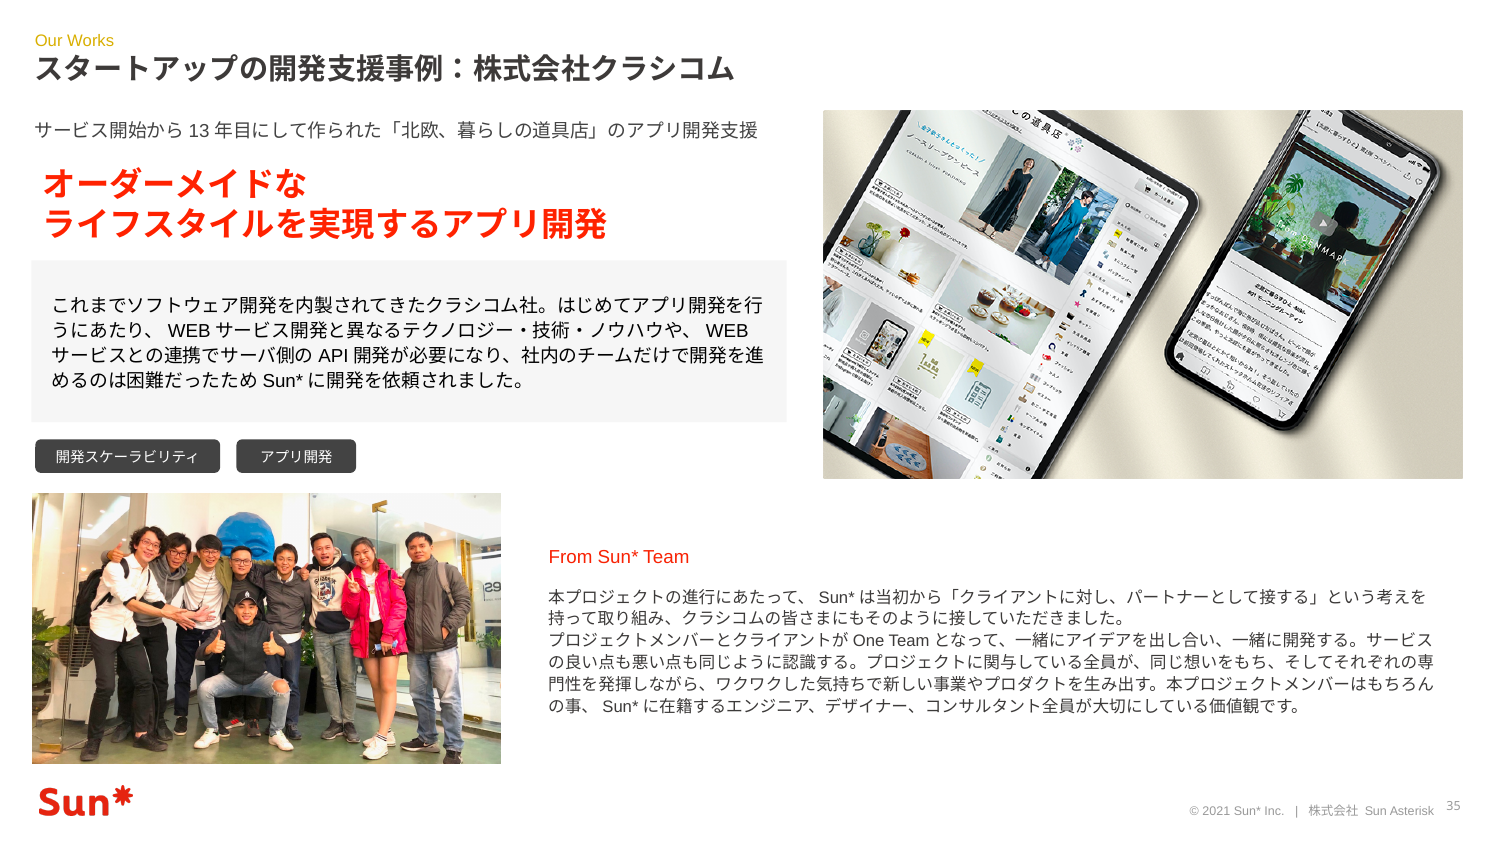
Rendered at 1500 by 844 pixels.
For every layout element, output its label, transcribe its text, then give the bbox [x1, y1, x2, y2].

text_box 開発スケーラビリティ [35, 439, 221, 473]
picture [39, 785, 133, 816]
picture [32, 493, 501, 765]
text_box 本プロジェクトの進行にあたって、Sun*は当初から「クライアントに対し、パートナーとして接する」という考えを持って取り組み、クラシコムの皆さまにもそのように接していただきました。 プロジェクトメンバーとクライアントがOne Teamとなって、一緒にアイデアを出し合い、一緒に開発する。サービスの良い点も悪い点も同じように認識する。プロジェクトに関与している全員が、同じ想いをもち、そしてそれぞれの専門性を発揮しながら、ワクワクした気持ちで新しい事業やプロダクトを生み出す。本プロジェクトメンバーはもちろんの事、Sun*に在籍するエンジニア、デザイナー、コンサルタント全員が大切にしている価値観です。 [534, 537, 1451, 764]
text_box スタートアップの開発支援事例：株式会社クラシコム [31, 46, 801, 90]
slide_number 35 [1428, 794, 1476, 820]
text_box From Sun* Team [545, 540, 731, 572]
text_box これまでソフトウェア開発を内製されてきたクラシコム社。はじめてアプリ開発を行うにあたり、WEBサービス開発と異なるテクノロジー・技術・ノウハウや、WEBサービスとの連携でサーバ側のAPI開発が必要になり、社内のチームだけで開発を進めるのは困難だったためSun*に開発を依頼されました。 [31, 260, 787, 423]
text_box アプリ開発 [236, 439, 357, 473]
text_box サービス開始から13年目にして作られた「北欧、暮らしの道具店」のアプリ開発支援 [31, 113, 819, 146]
picture [823, 110, 1463, 479]
text_box Our Works [31, 23, 164, 53]
text_box オーダーメイドな ライフスタイルを実現するアプリ開発 [39, 149, 818, 257]
